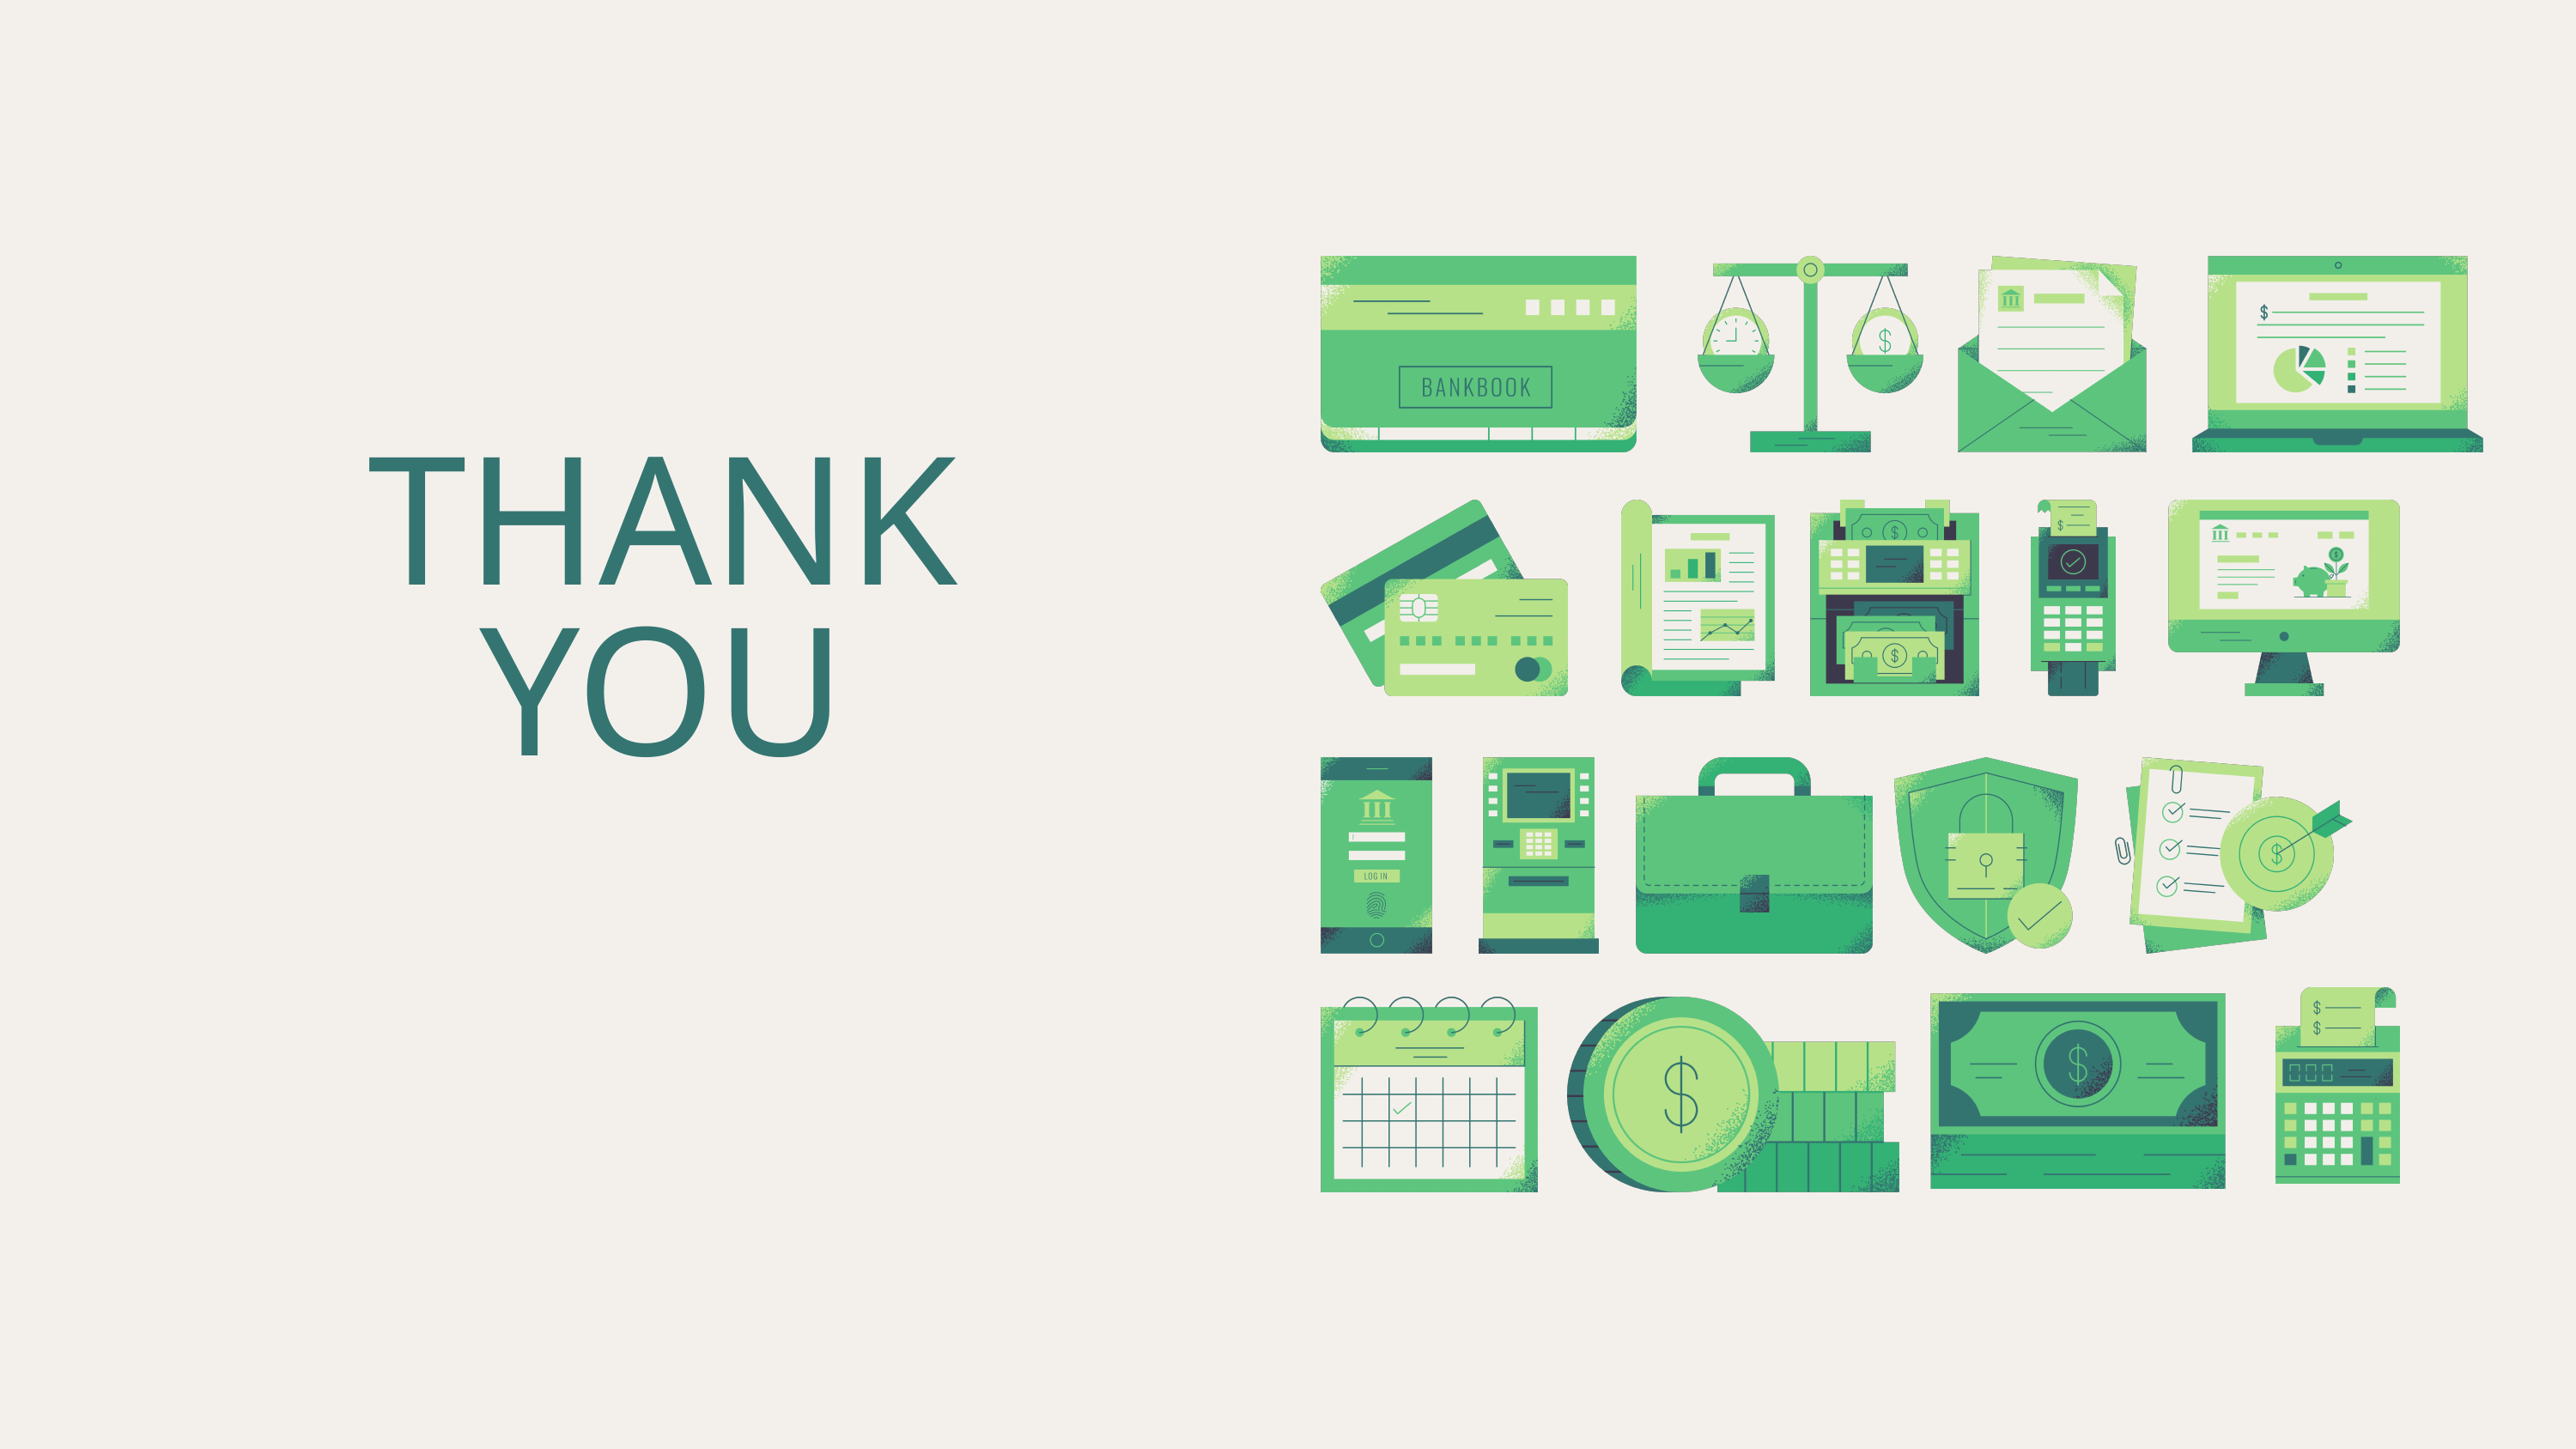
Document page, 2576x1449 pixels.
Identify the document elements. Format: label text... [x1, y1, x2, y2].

picture [2115, 757, 2353, 954]
picture [1621, 500, 1775, 696]
picture [1636, 757, 1873, 954]
picture [1958, 256, 2148, 452]
picture [1321, 256, 1637, 452]
picture [1929, 993, 2227, 1190]
picture [2168, 500, 2400, 696]
picture [1321, 757, 1432, 954]
picture [2192, 256, 2483, 452]
picture [1894, 757, 2079, 954]
picture [1321, 500, 1568, 696]
picture [2275, 987, 2400, 1184]
text_box THANK YOU [173, 449, 1153, 792]
picture [1321, 996, 1538, 1192]
picture [2031, 500, 2116, 696]
picture [1698, 256, 1923, 452]
picture [1567, 996, 1900, 1192]
picture [1810, 500, 1979, 696]
picture [1478, 757, 1599, 954]
